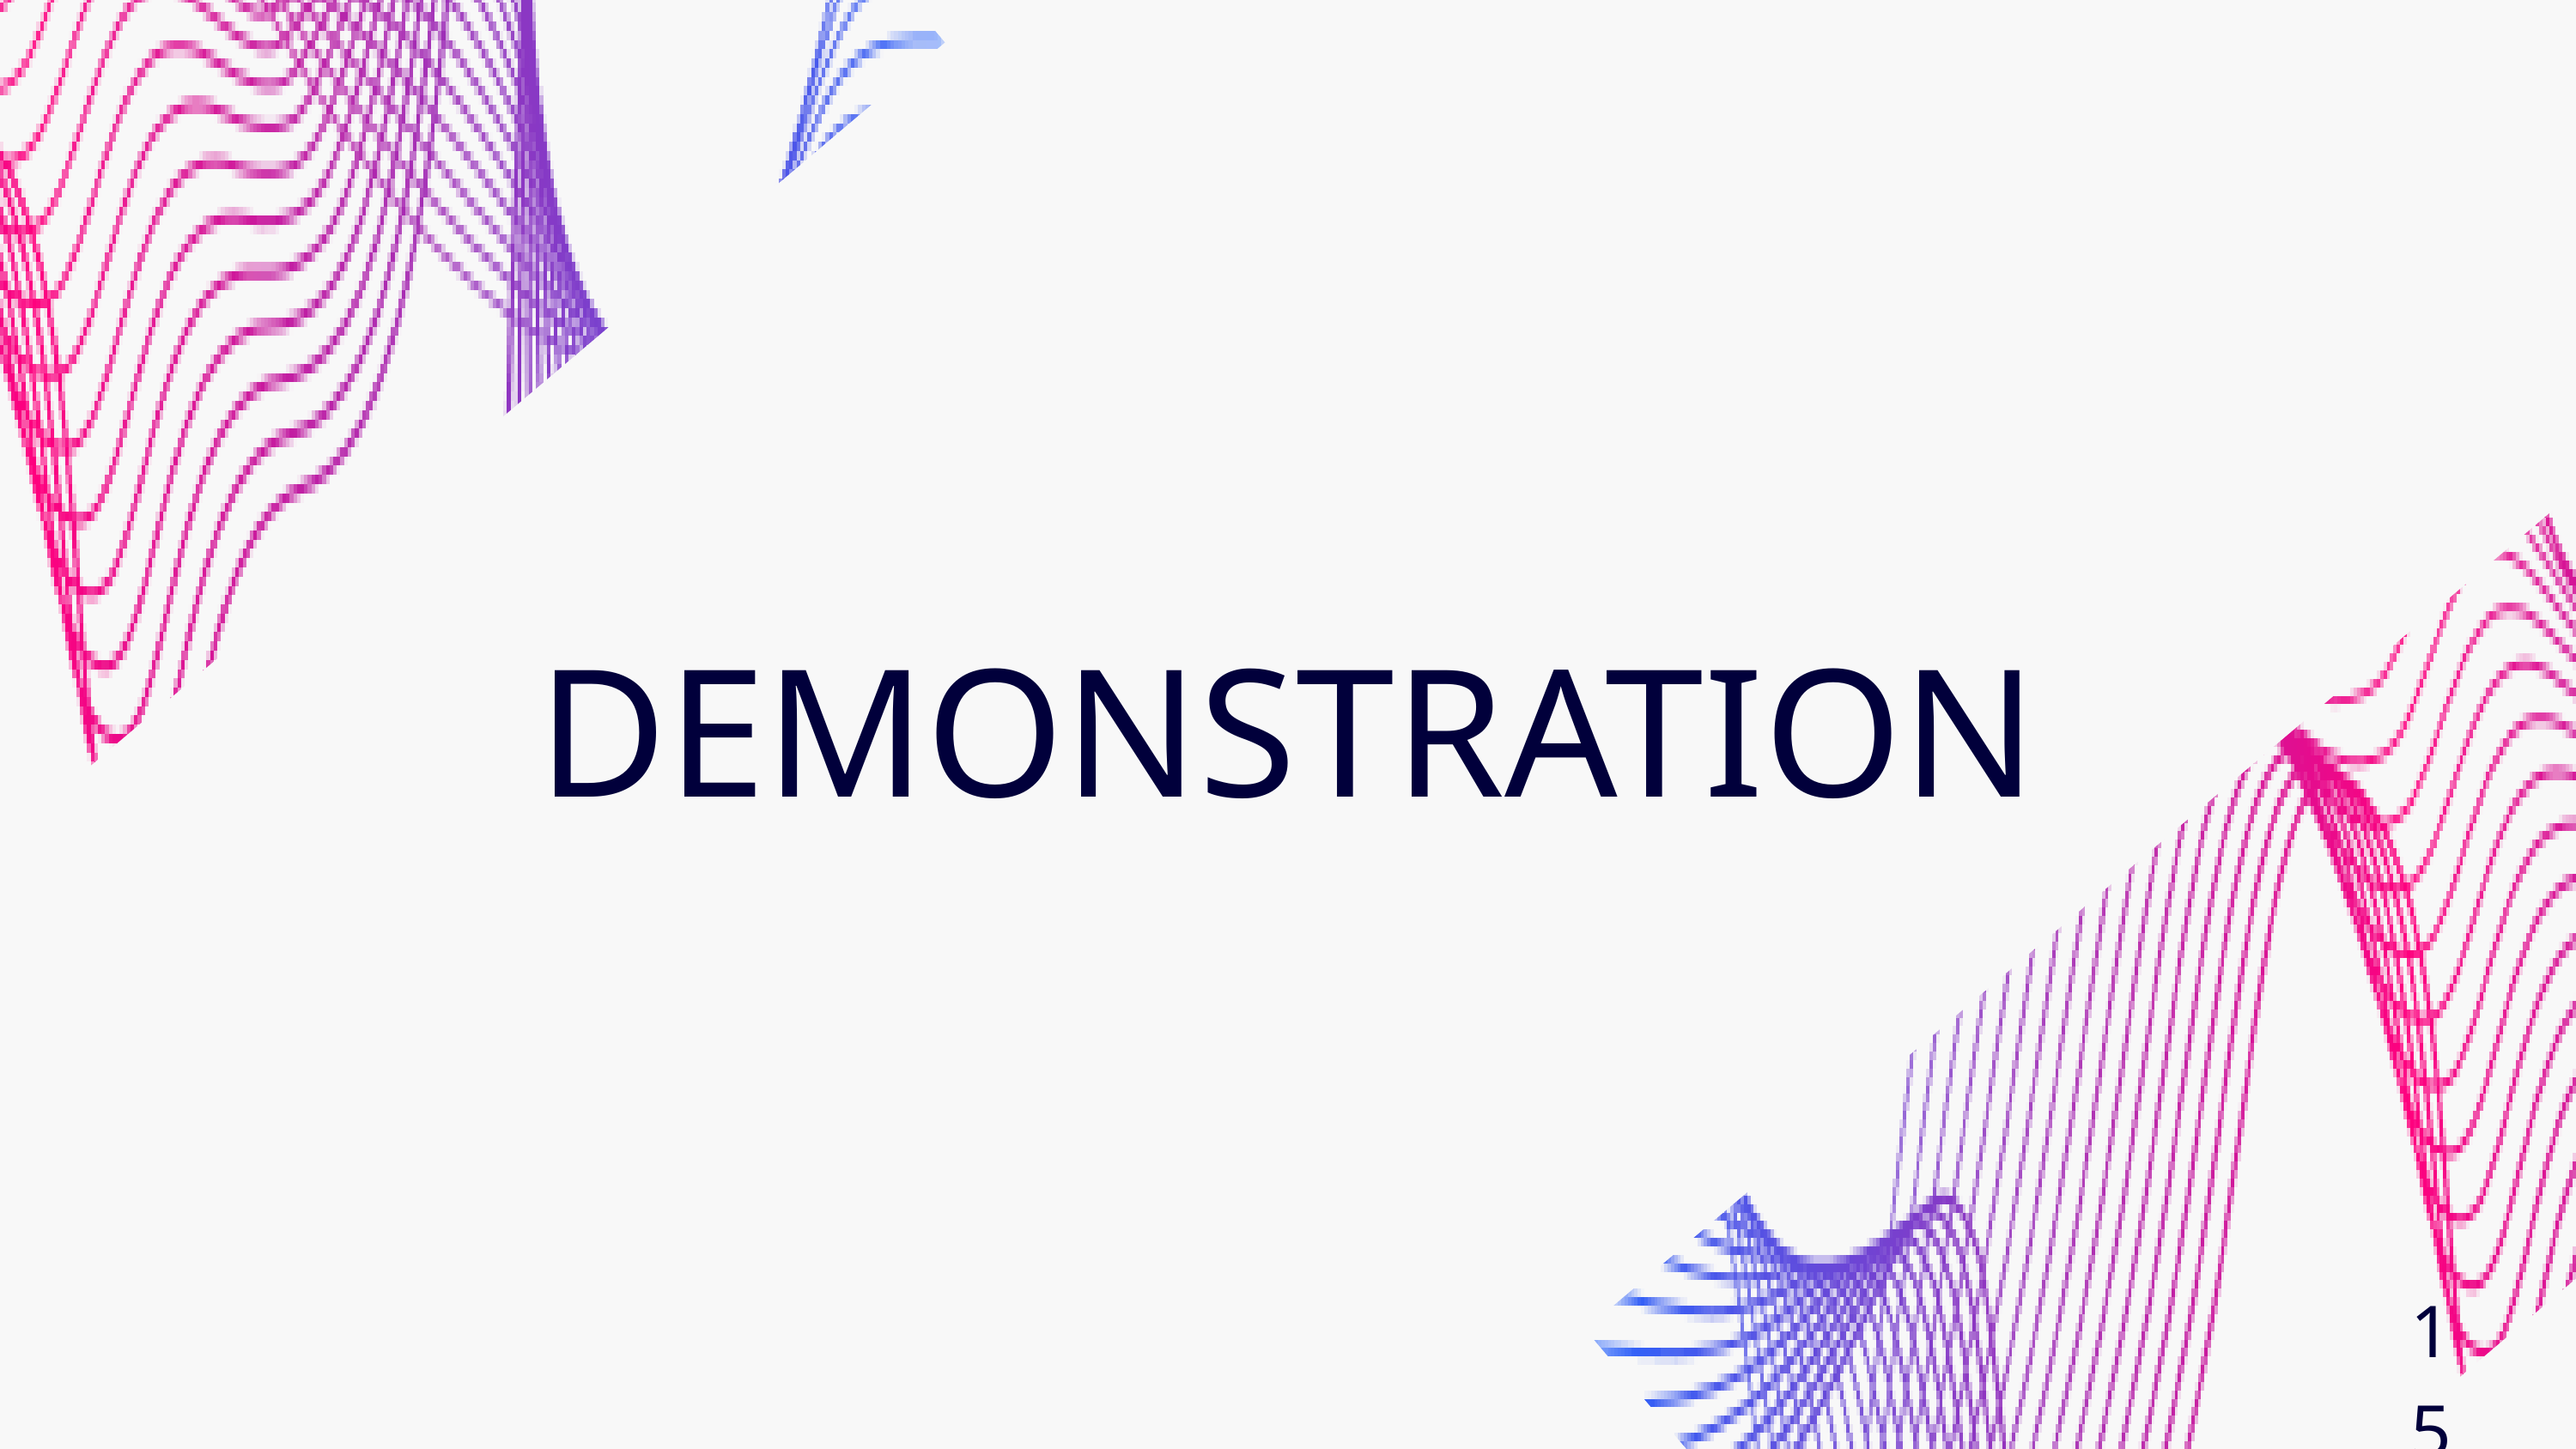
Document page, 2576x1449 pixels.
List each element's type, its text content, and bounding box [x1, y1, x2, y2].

text_box 15 [2391, 1271, 2471, 1449]
text_box [1585, 490, 2576, 1449]
text_box DEMONSTRATION [394, 619, 2182, 833]
text_box [0, 0, 945, 843]
